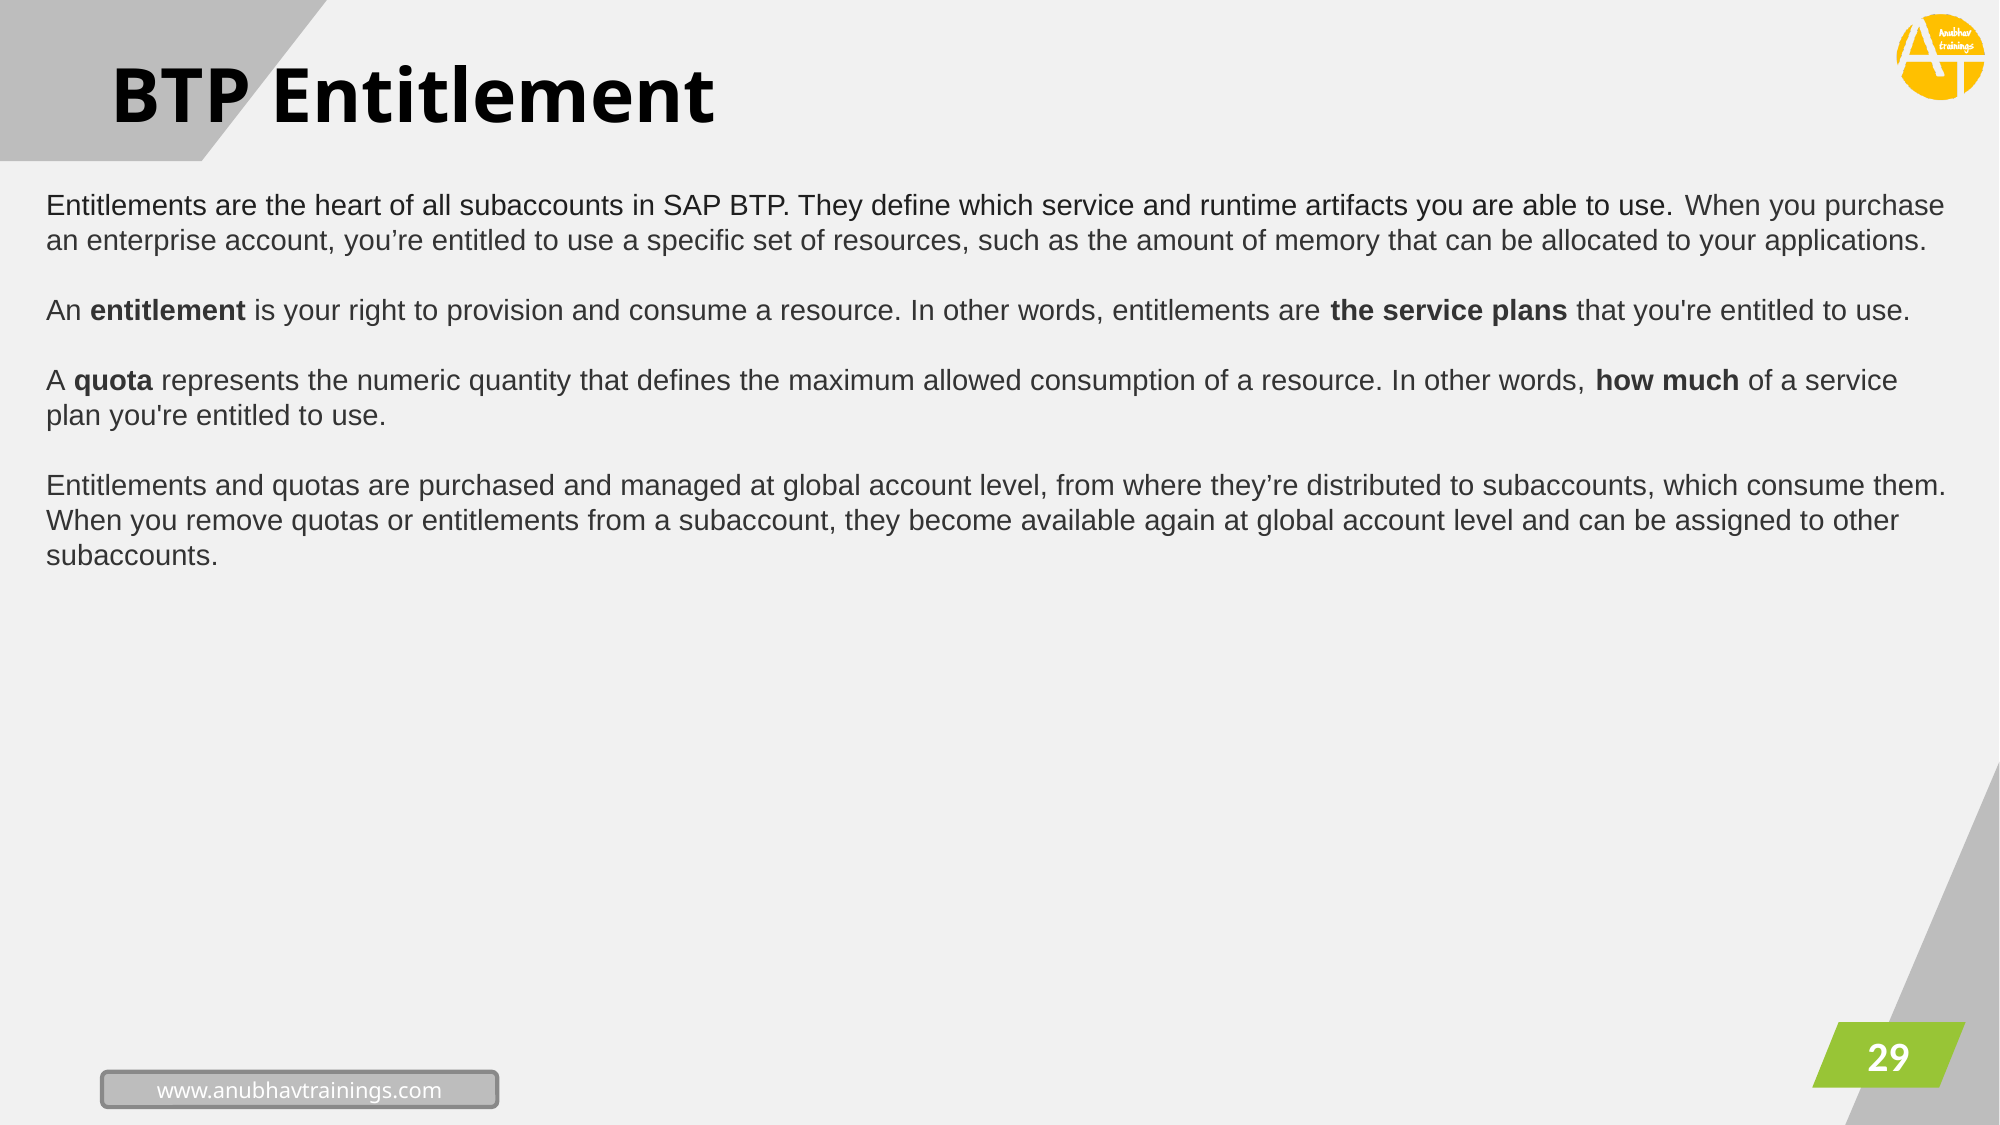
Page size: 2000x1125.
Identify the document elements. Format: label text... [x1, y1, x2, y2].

text_box [0, 0, 327, 162]
title BTP Entitlement [90, 31, 1152, 148]
text_box Entitlements are the heart of all subaccounts in SAP BTP. They define which service and runtime artifacts you are able to use. When you purchase an enterprise account, you’re entitled to use a specific set of resources, such as the amount of memory that can be allocated to your applications. An entitlement is your right to provision and consume a resource. In other words, entitlements are the service plans that you're entitled to use. A quota represents the numeric quantity that defines the maximum allowed consumption of a resource. In other words, how much of a service plan you're entitled to use. Entitlements and quotas are purchased and managed at global account level, from where they’re distributed to subaccounts, which consume them. When you remove quotas or entitlements from a subaccount, they become available again at global account level and can be assigned to other subaccounts. [31, 179, 1969, 624]
text_box www.anubhavtrainings.com [101, 1071, 498, 1108]
slide_number 29 [1847, 1024, 1931, 1086]
picture [1888, 8, 1989, 108]
